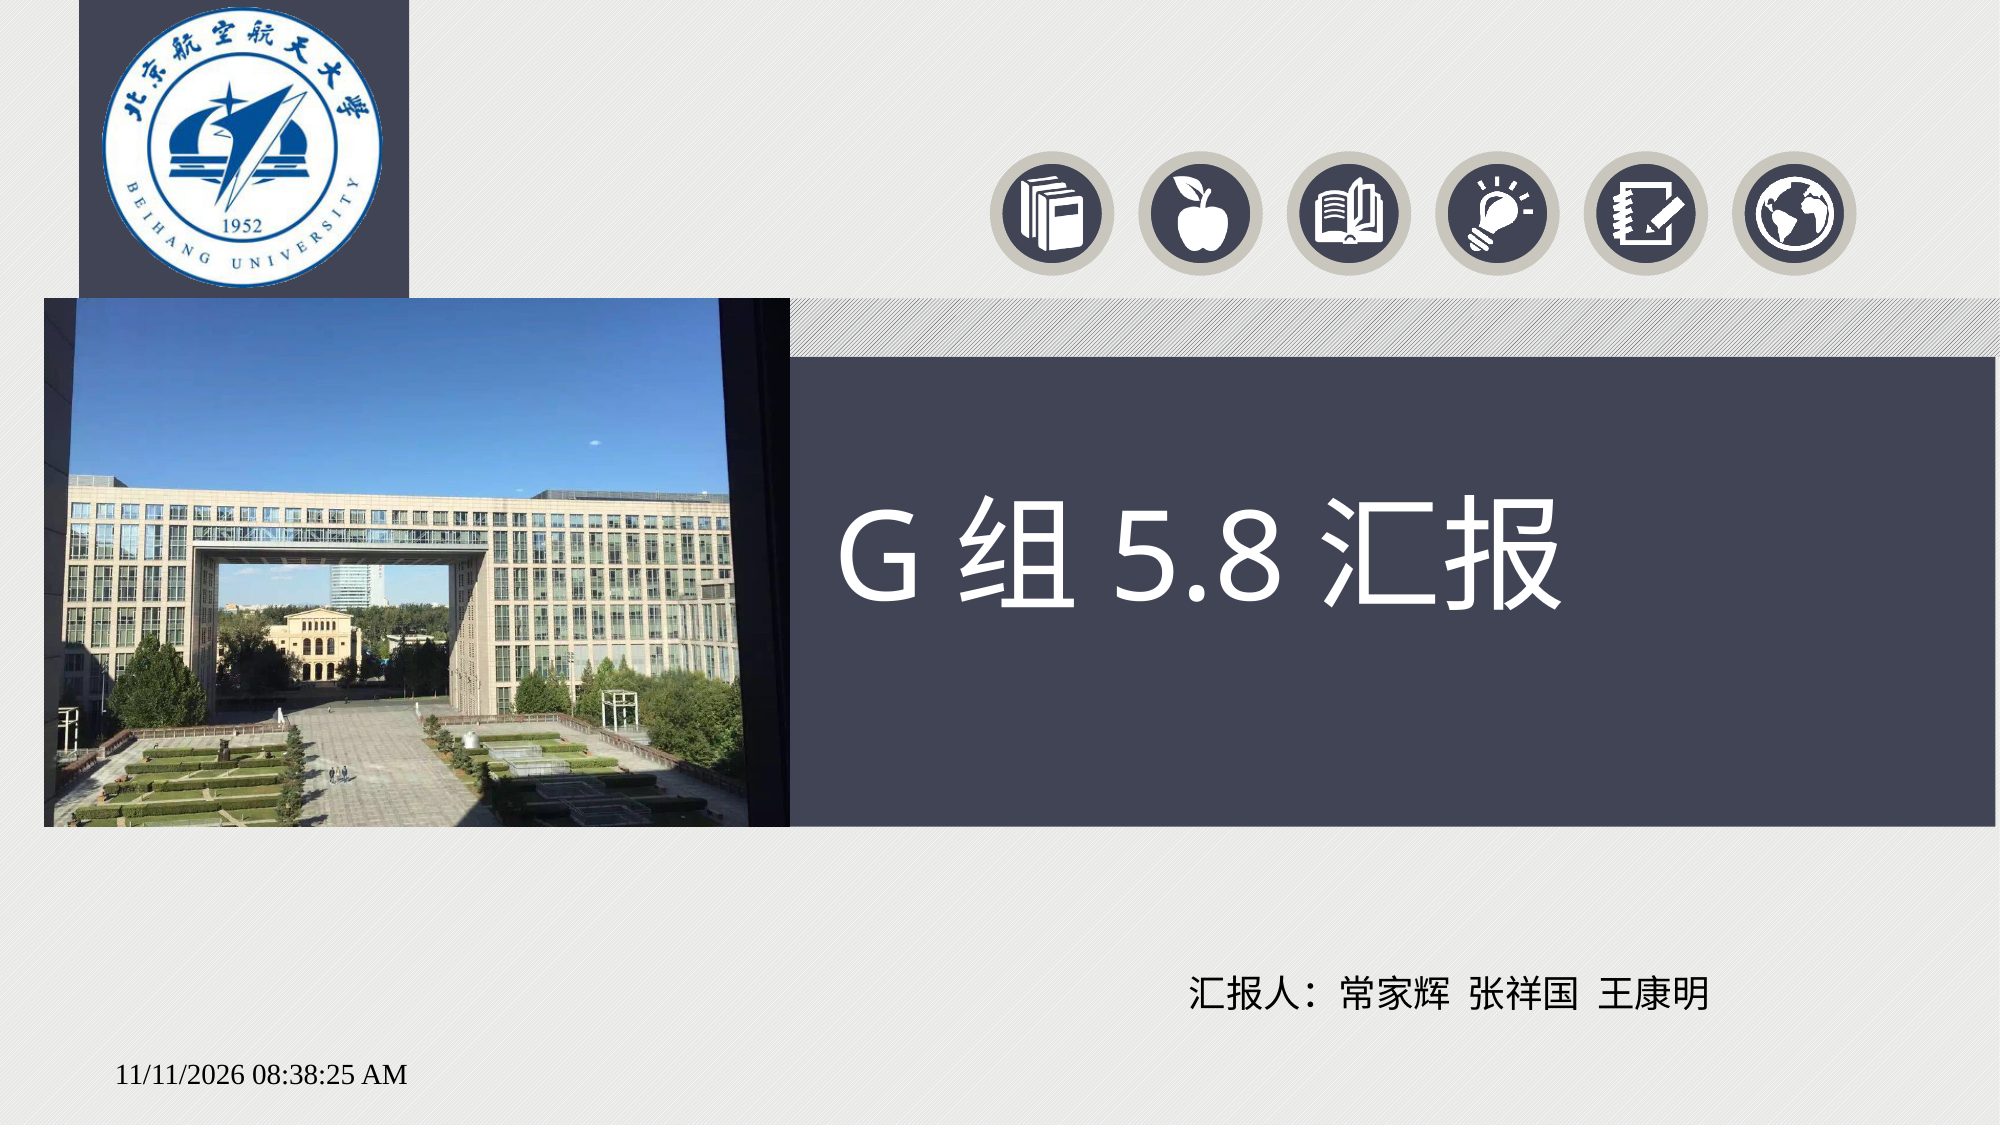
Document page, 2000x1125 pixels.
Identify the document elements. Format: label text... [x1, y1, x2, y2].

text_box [1144, 157, 1257, 270]
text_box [995, 157, 1109, 270]
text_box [1738, 157, 1851, 270]
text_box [1292, 157, 1406, 270]
text_box [789, 296, 2000, 359]
text_box [77, 0, 411, 296]
picture [101, 7, 383, 288]
slide_number [99, 1042, 567, 1103]
text_box G组5.8汇报 [818, 467, 1880, 633]
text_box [1589, 157, 1703, 270]
text_box [795, 359, 1998, 829]
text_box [1441, 157, 1554, 270]
picture [44, 298, 791, 827]
text_box 汇报人：常家辉 张祥国 王康明 [1173, 962, 1957, 1023]
